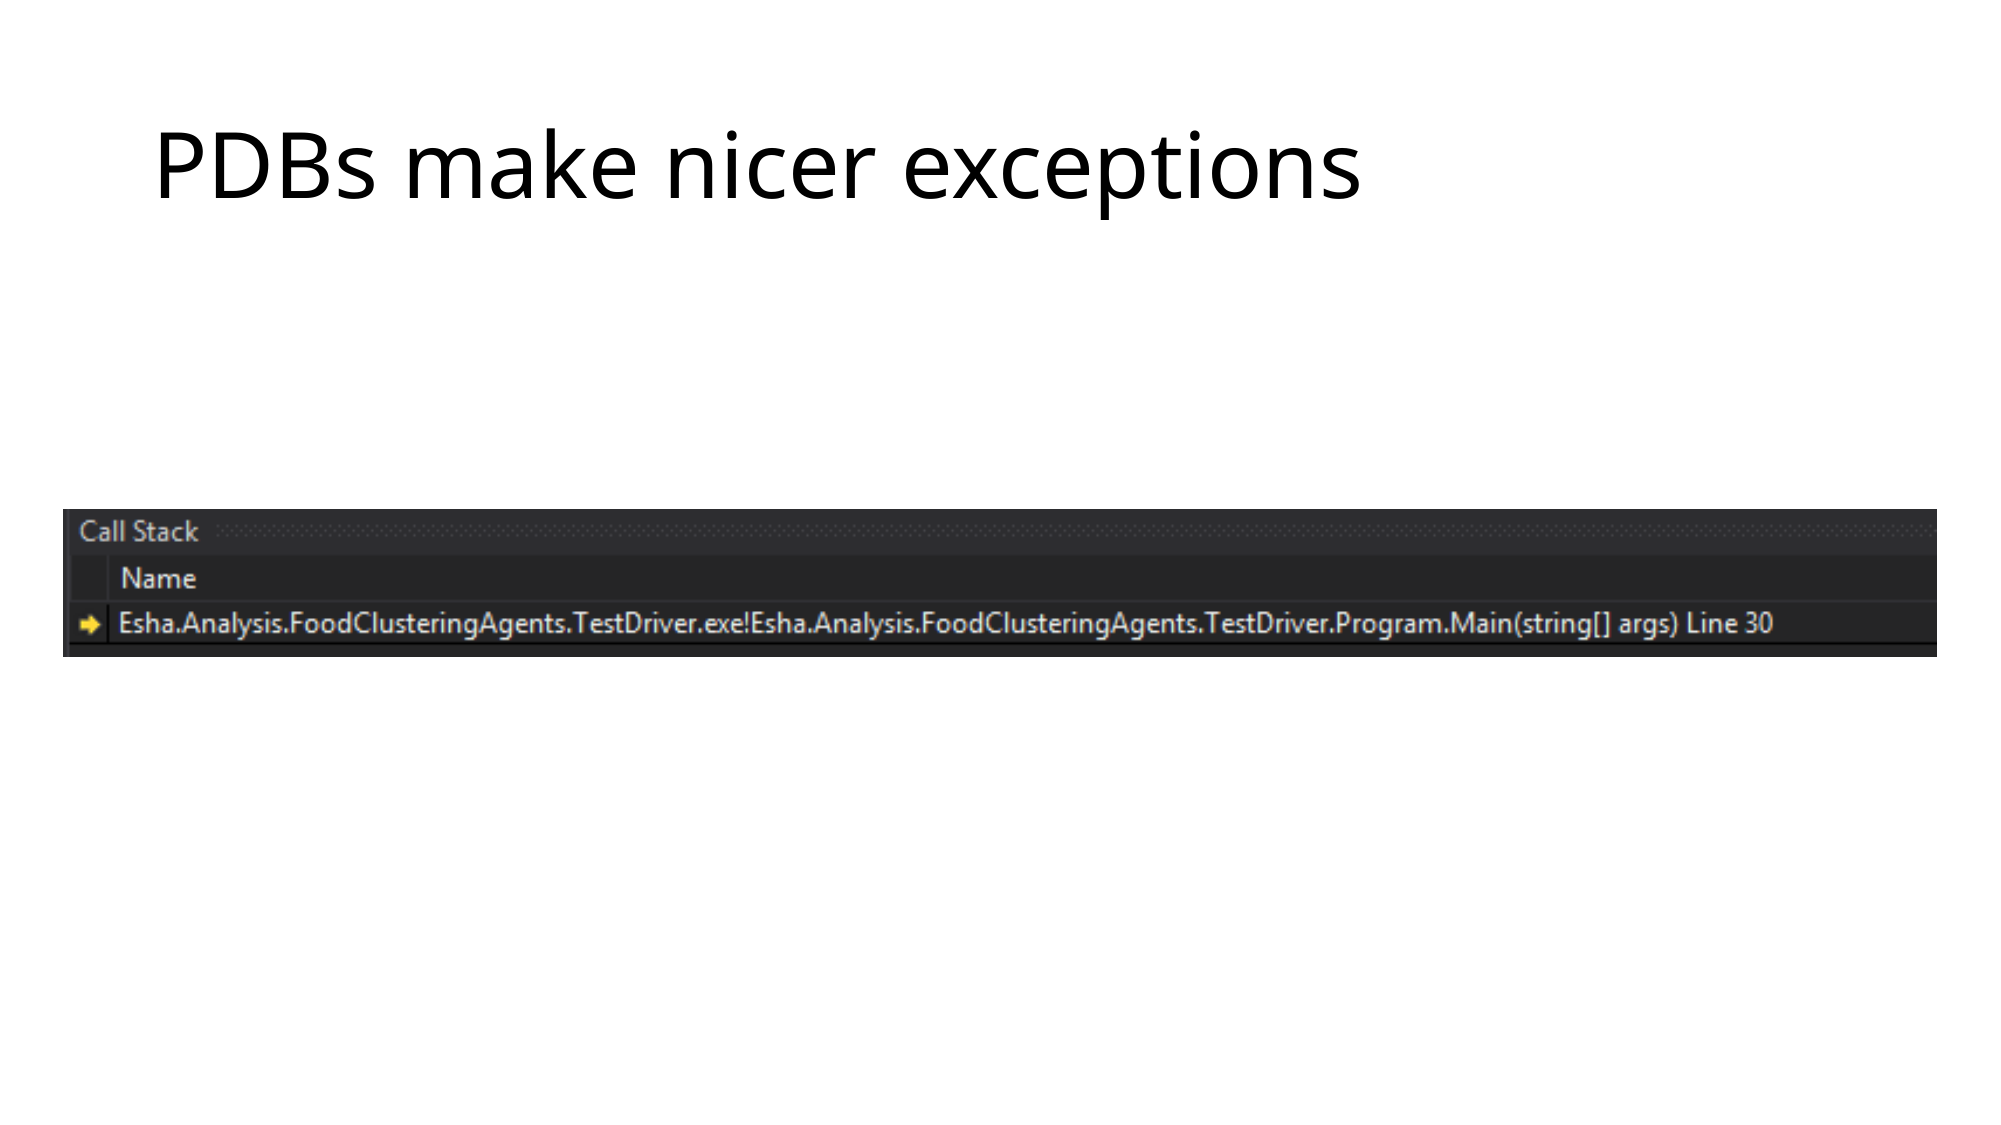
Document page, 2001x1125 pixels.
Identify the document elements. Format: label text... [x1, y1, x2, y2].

picture [63, 509, 1937, 657]
title PDBs make nicer exceptions [137, 59, 1863, 278]
